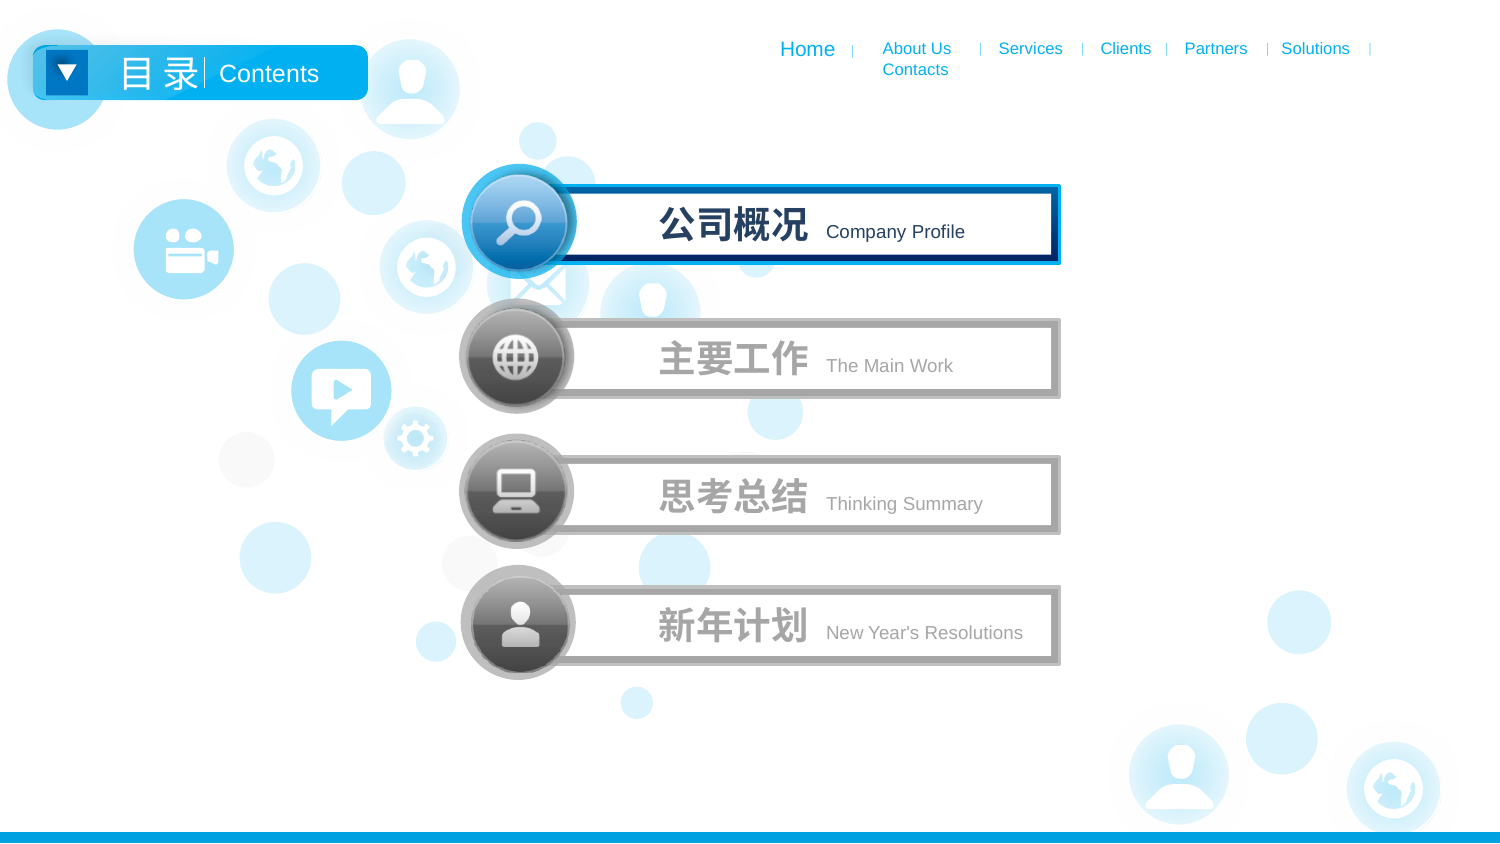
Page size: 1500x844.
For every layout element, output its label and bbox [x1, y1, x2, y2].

text_box [765, 28, 1466, 70]
text_box [459, 163, 1061, 280]
text_box [444, 295, 1084, 416]
text_box [438, 414, 1060, 552]
text_box [460, 564, 1061, 681]
text_box [32, 44, 369, 101]
text_box [45, 49, 89, 96]
